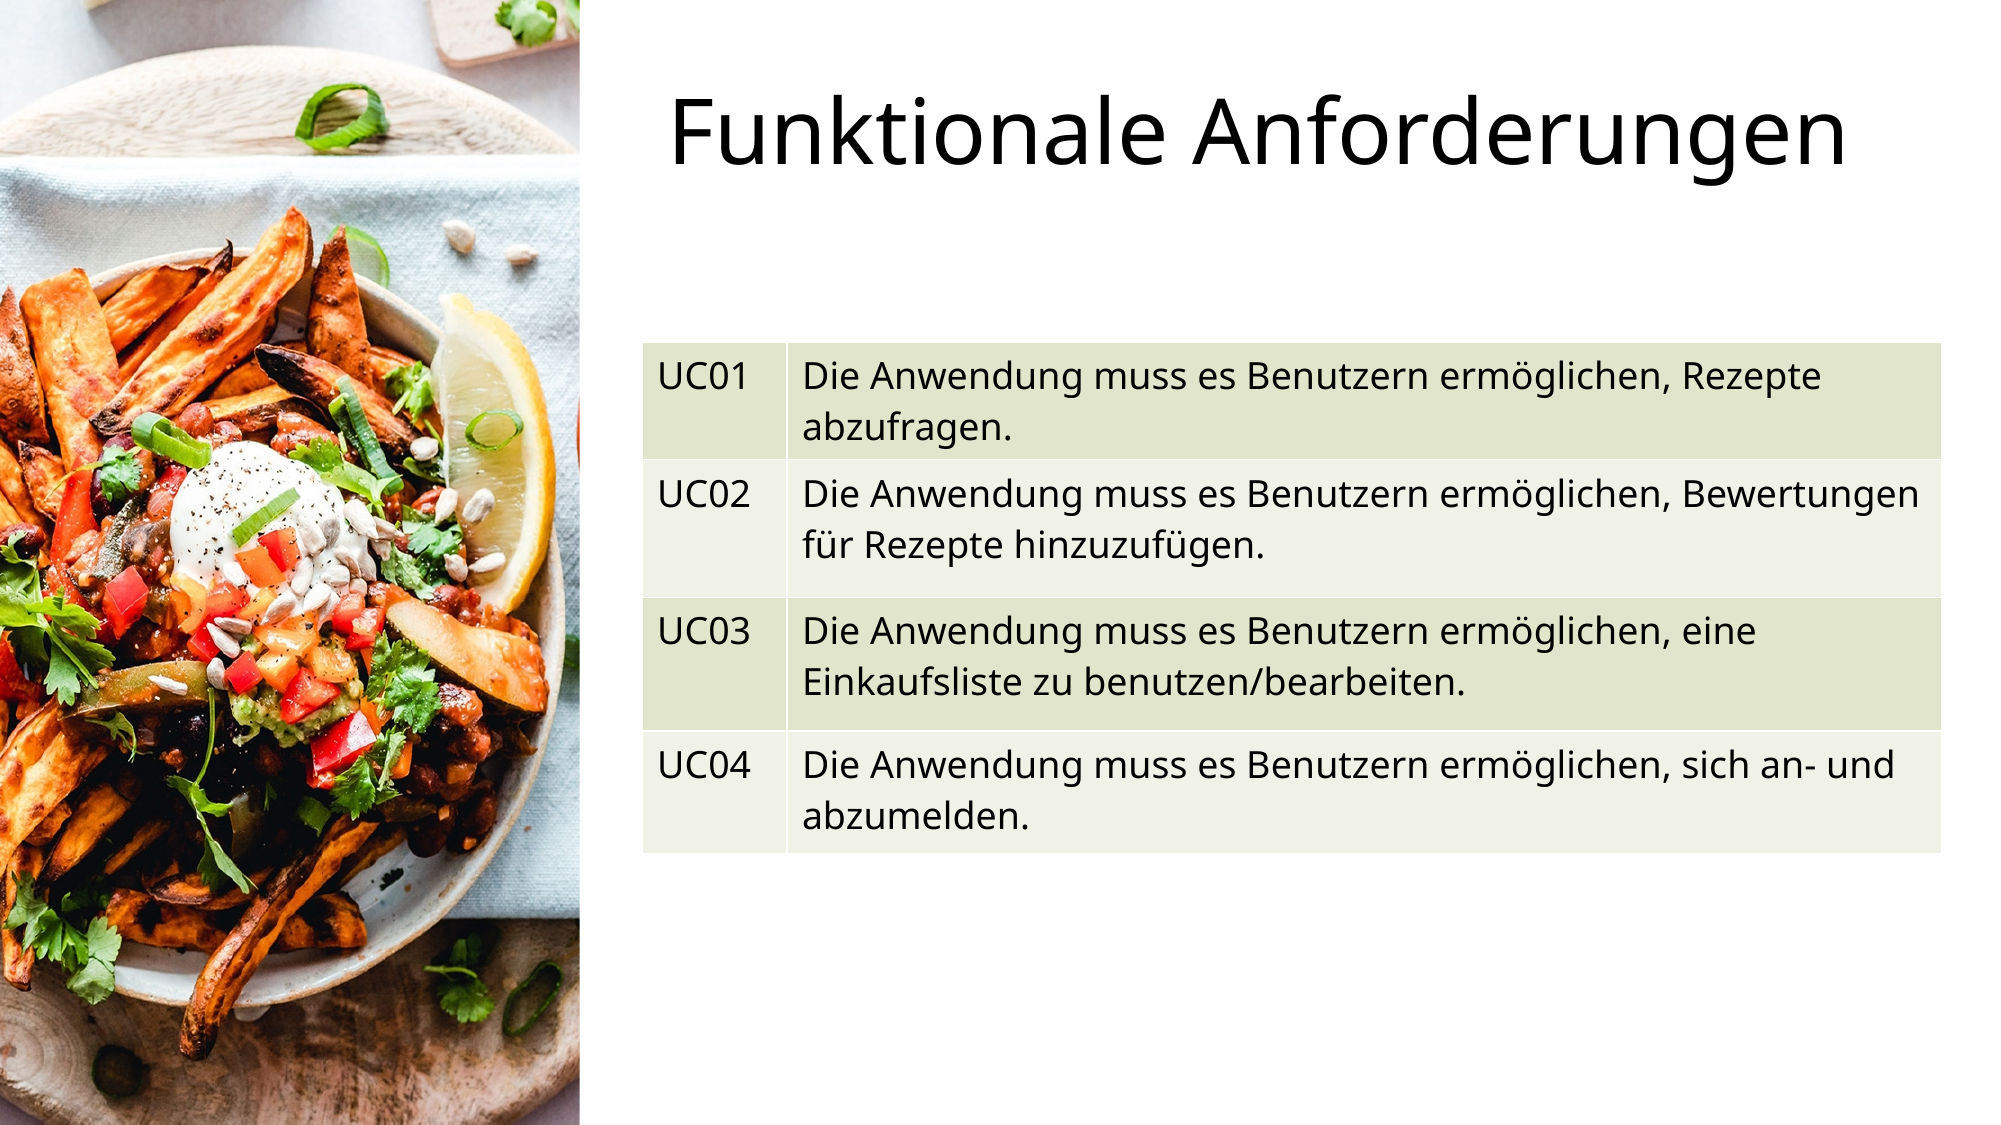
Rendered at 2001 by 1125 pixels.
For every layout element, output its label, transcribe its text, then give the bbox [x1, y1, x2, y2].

table_cell UC03 [643, 598, 786, 730]
table_header Die Anwendung muss es Benutzern ermöglichen, Rezepte abzufragen. [788, 343, 1941, 459]
table_cell Die Anwendung muss es Benutzern ermöglichen, eine Einkaufsliste zu benutzen/bearbeiten. [788, 598, 1941, 730]
title Funktionale Anforderungen [652, 19, 1932, 237]
table_cell Die Anwendung muss es Benutzern ermöglichen, Bewertungen für Rezepte hinzuzufügen. [788, 460, 1941, 597]
table_cell Die Anwendung muss es Benutzern ermöglichen, sich an- und abzumelden. [788, 732, 1941, 853]
table_cell UC04 [643, 732, 786, 853]
table_cell UC02 [643, 460, 786, 597]
picture [0, 0, 580, 1125]
table_header UC01 [643, 343, 786, 459]
